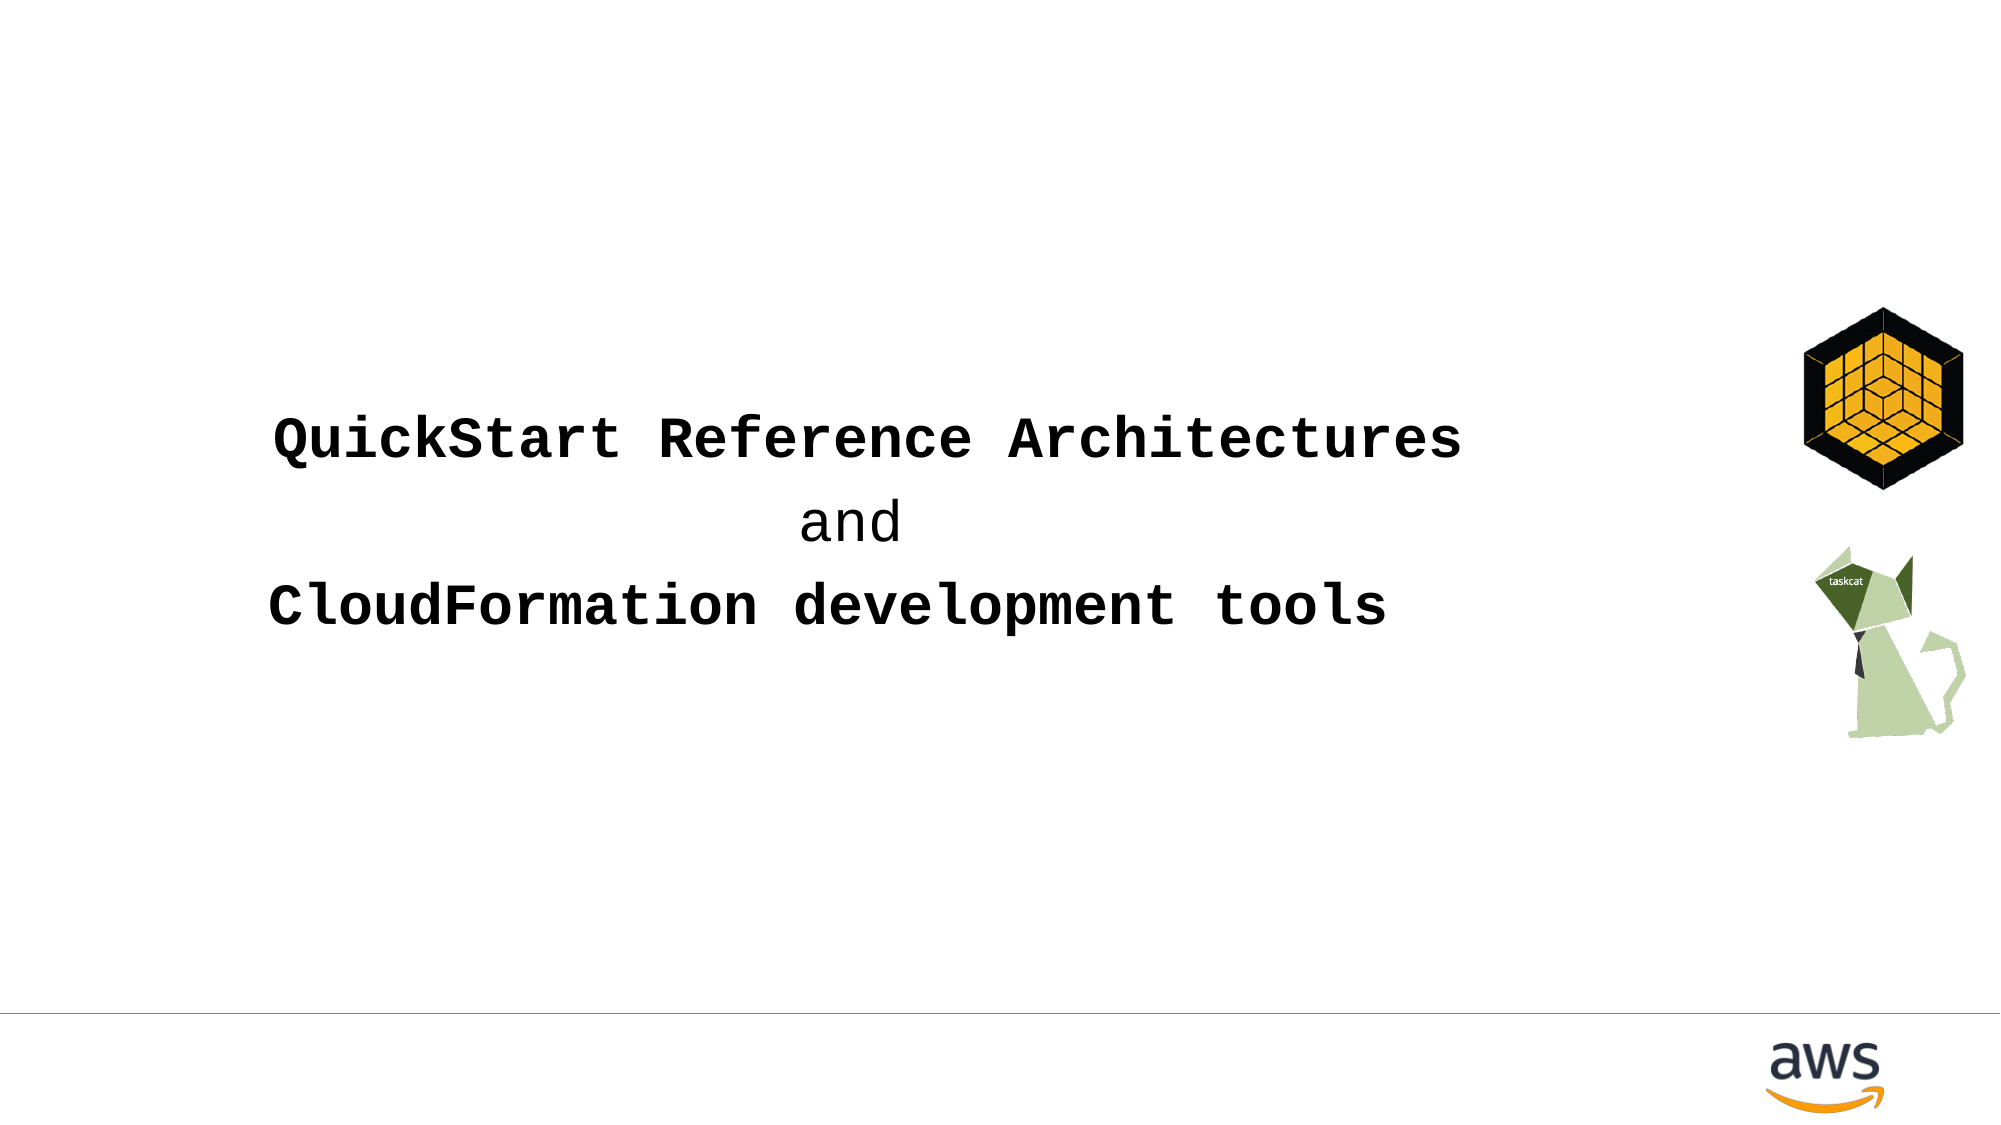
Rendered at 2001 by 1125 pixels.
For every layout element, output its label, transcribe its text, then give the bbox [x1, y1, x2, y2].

picture [1765, 1042, 1885, 1114]
text_box QuickStart Reference Architectures and CloudFormation development tools [5, 399, 1731, 706]
picture [1712, 289, 2000, 781]
